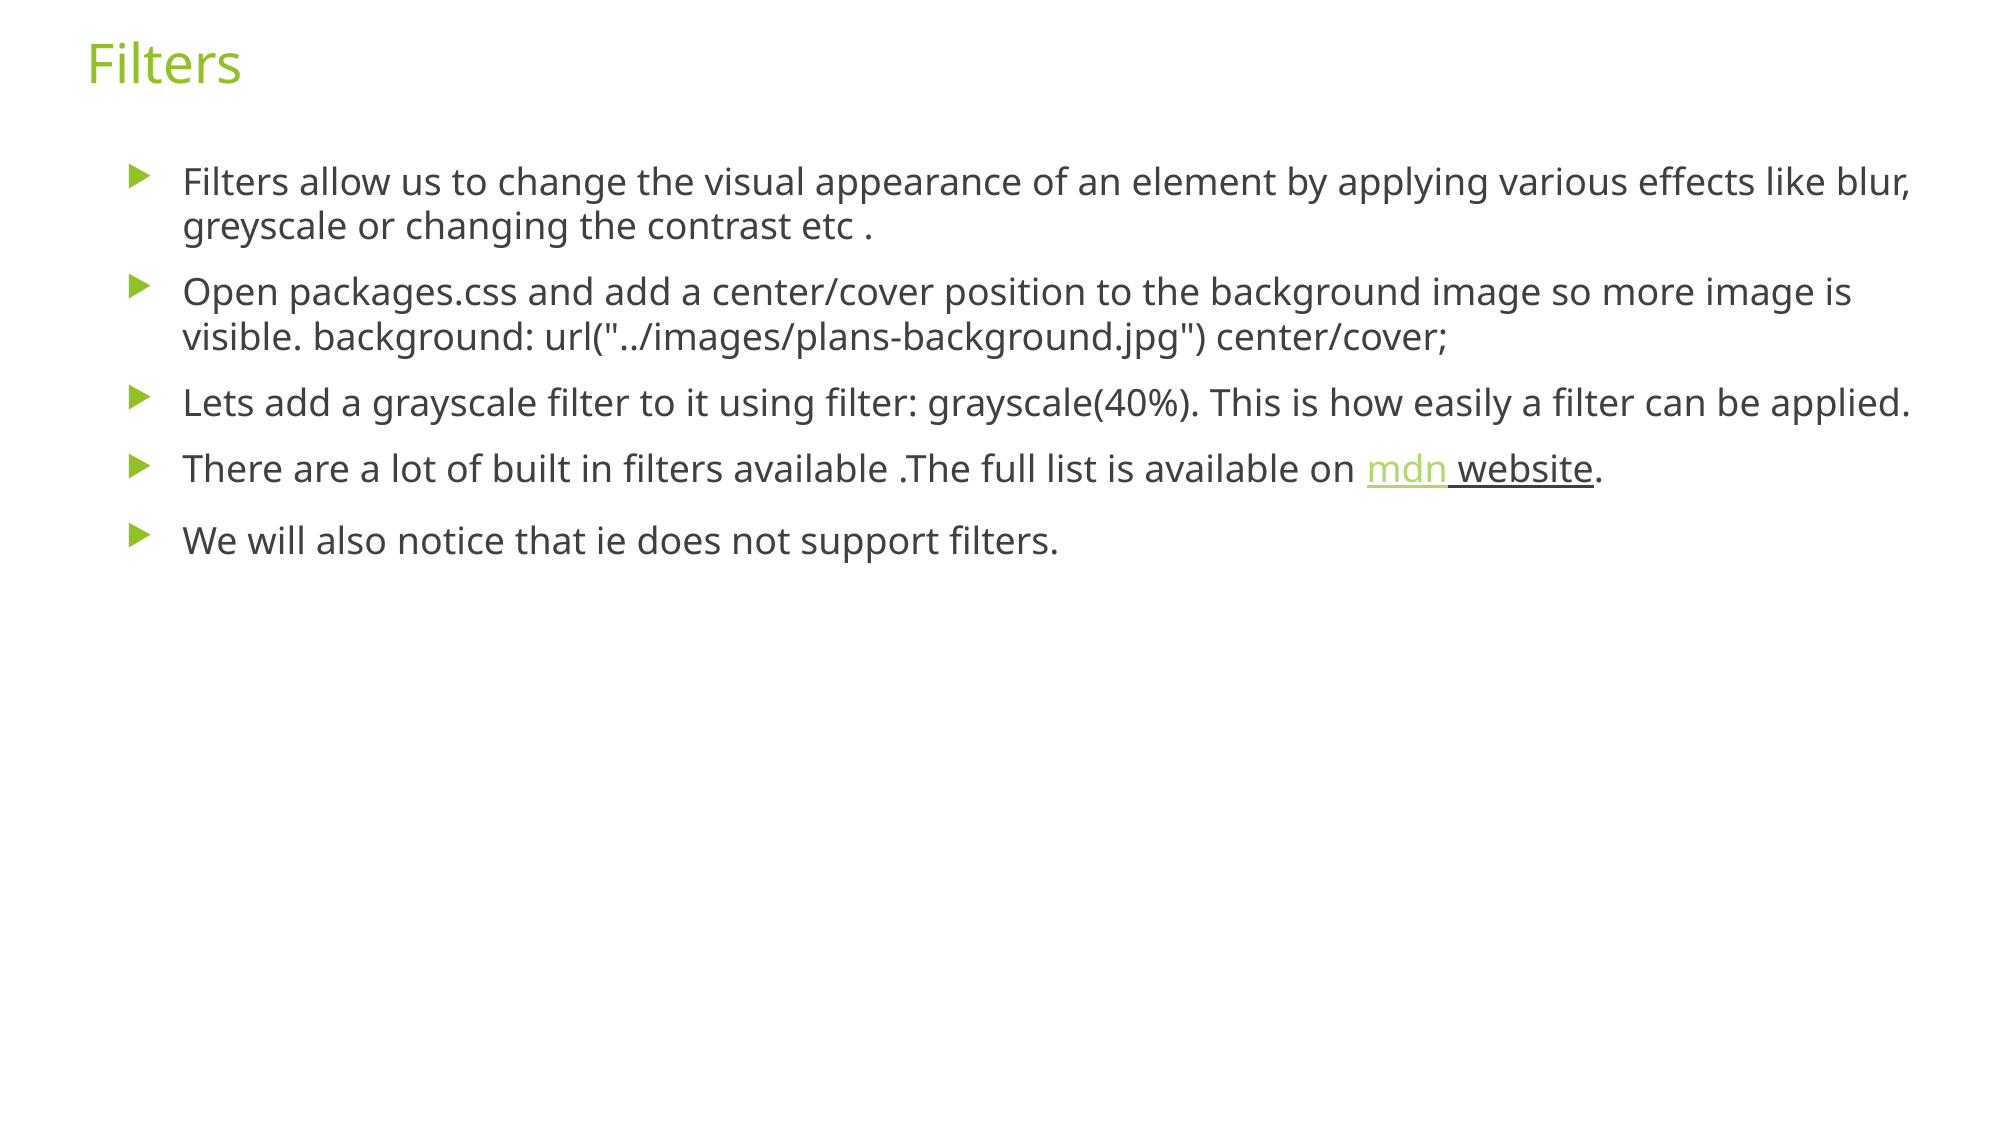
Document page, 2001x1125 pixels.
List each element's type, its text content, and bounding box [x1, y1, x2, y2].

title Filters [71, 21, 1483, 103]
list Filters allow us to change the visual appearance of an element by applying various effects like blur, greyscale or changing the contrast etc . Open packages.css and add a center/cover position to the background image so more image is visible. background: url("../images/plans-background.jpg") center/cover; Lets add a grayscale filter to it using filter: grayscale(40%). This is how easily a filter can be applied. There are a lot of built in filters available .The full list is available on mdn website. We will also notice that ie does not support filters. [111, 149, 1962, 1025]
